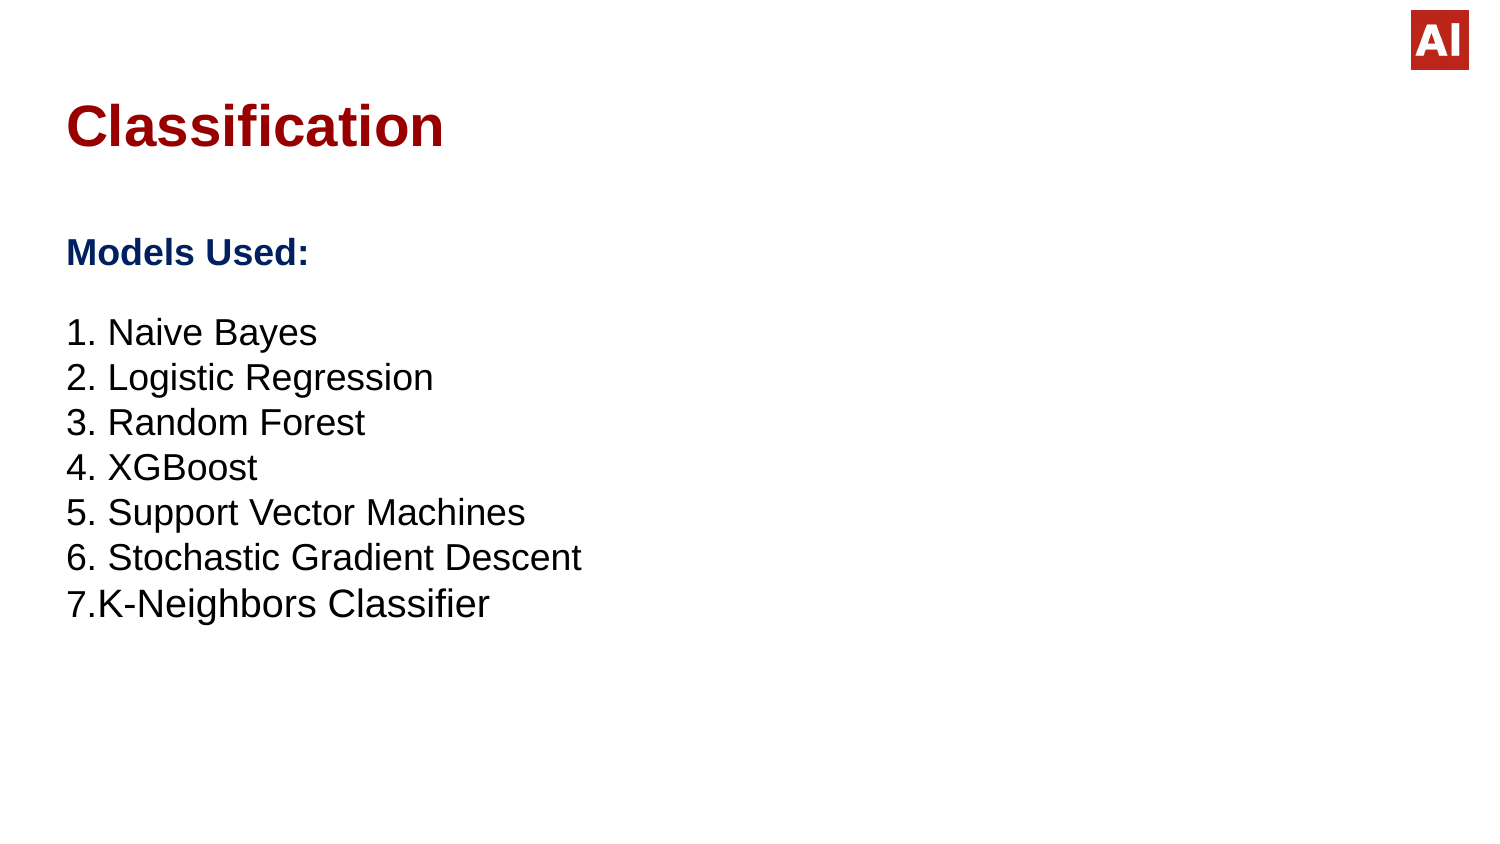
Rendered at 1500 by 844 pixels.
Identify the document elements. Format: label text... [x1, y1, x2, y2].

picture [1411, 10, 1469, 70]
title Classification Models Used: 1. Naive Bayes 2. Logistic Regression 3. Random Forest 4. XGBoost 5. Support Vector Machines 6. Stochastic Gradient Descent 7.K-Neighbors Classifier [51, 72, 1449, 167]
